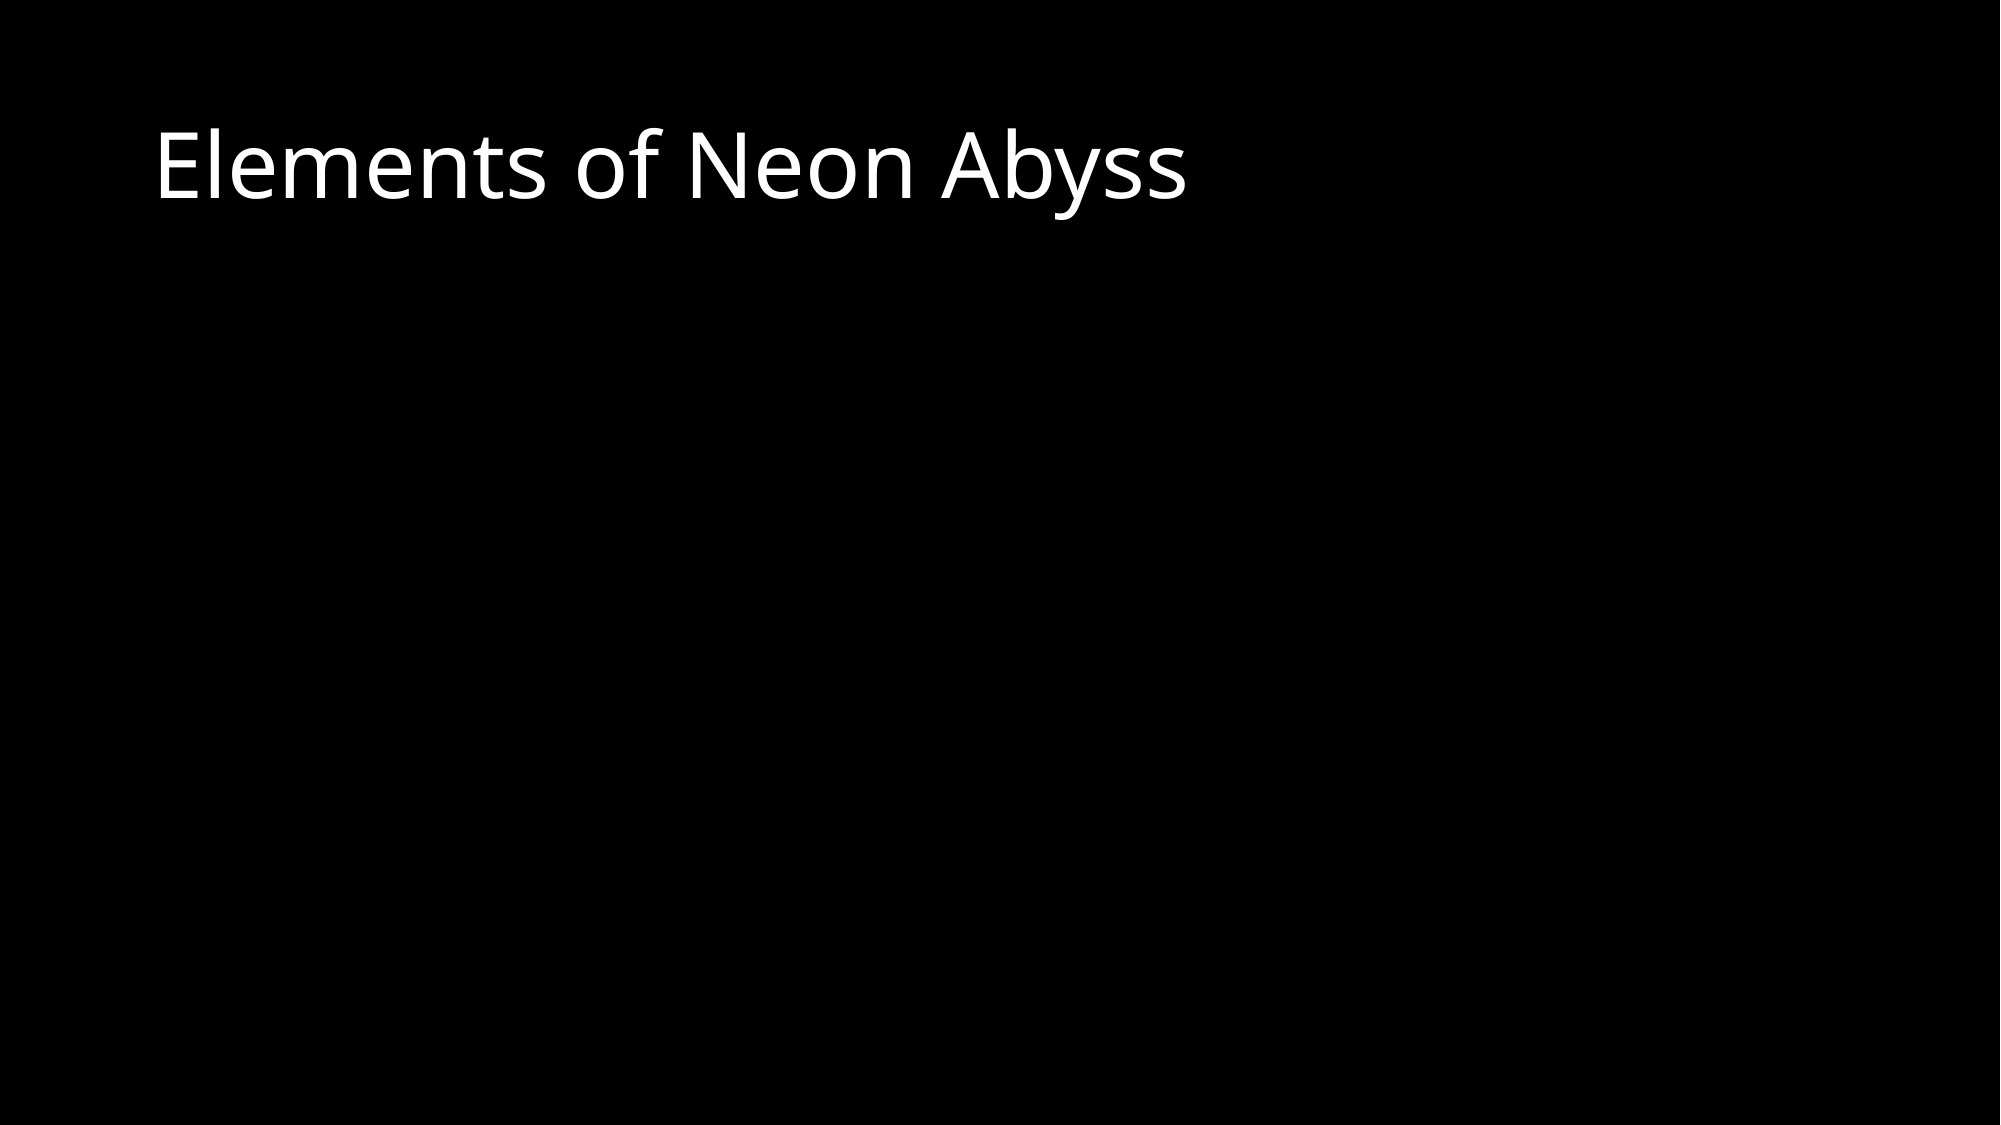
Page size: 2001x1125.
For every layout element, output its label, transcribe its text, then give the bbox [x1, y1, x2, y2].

title Elements of Neon Abyss [137, 59, 1863, 278]
